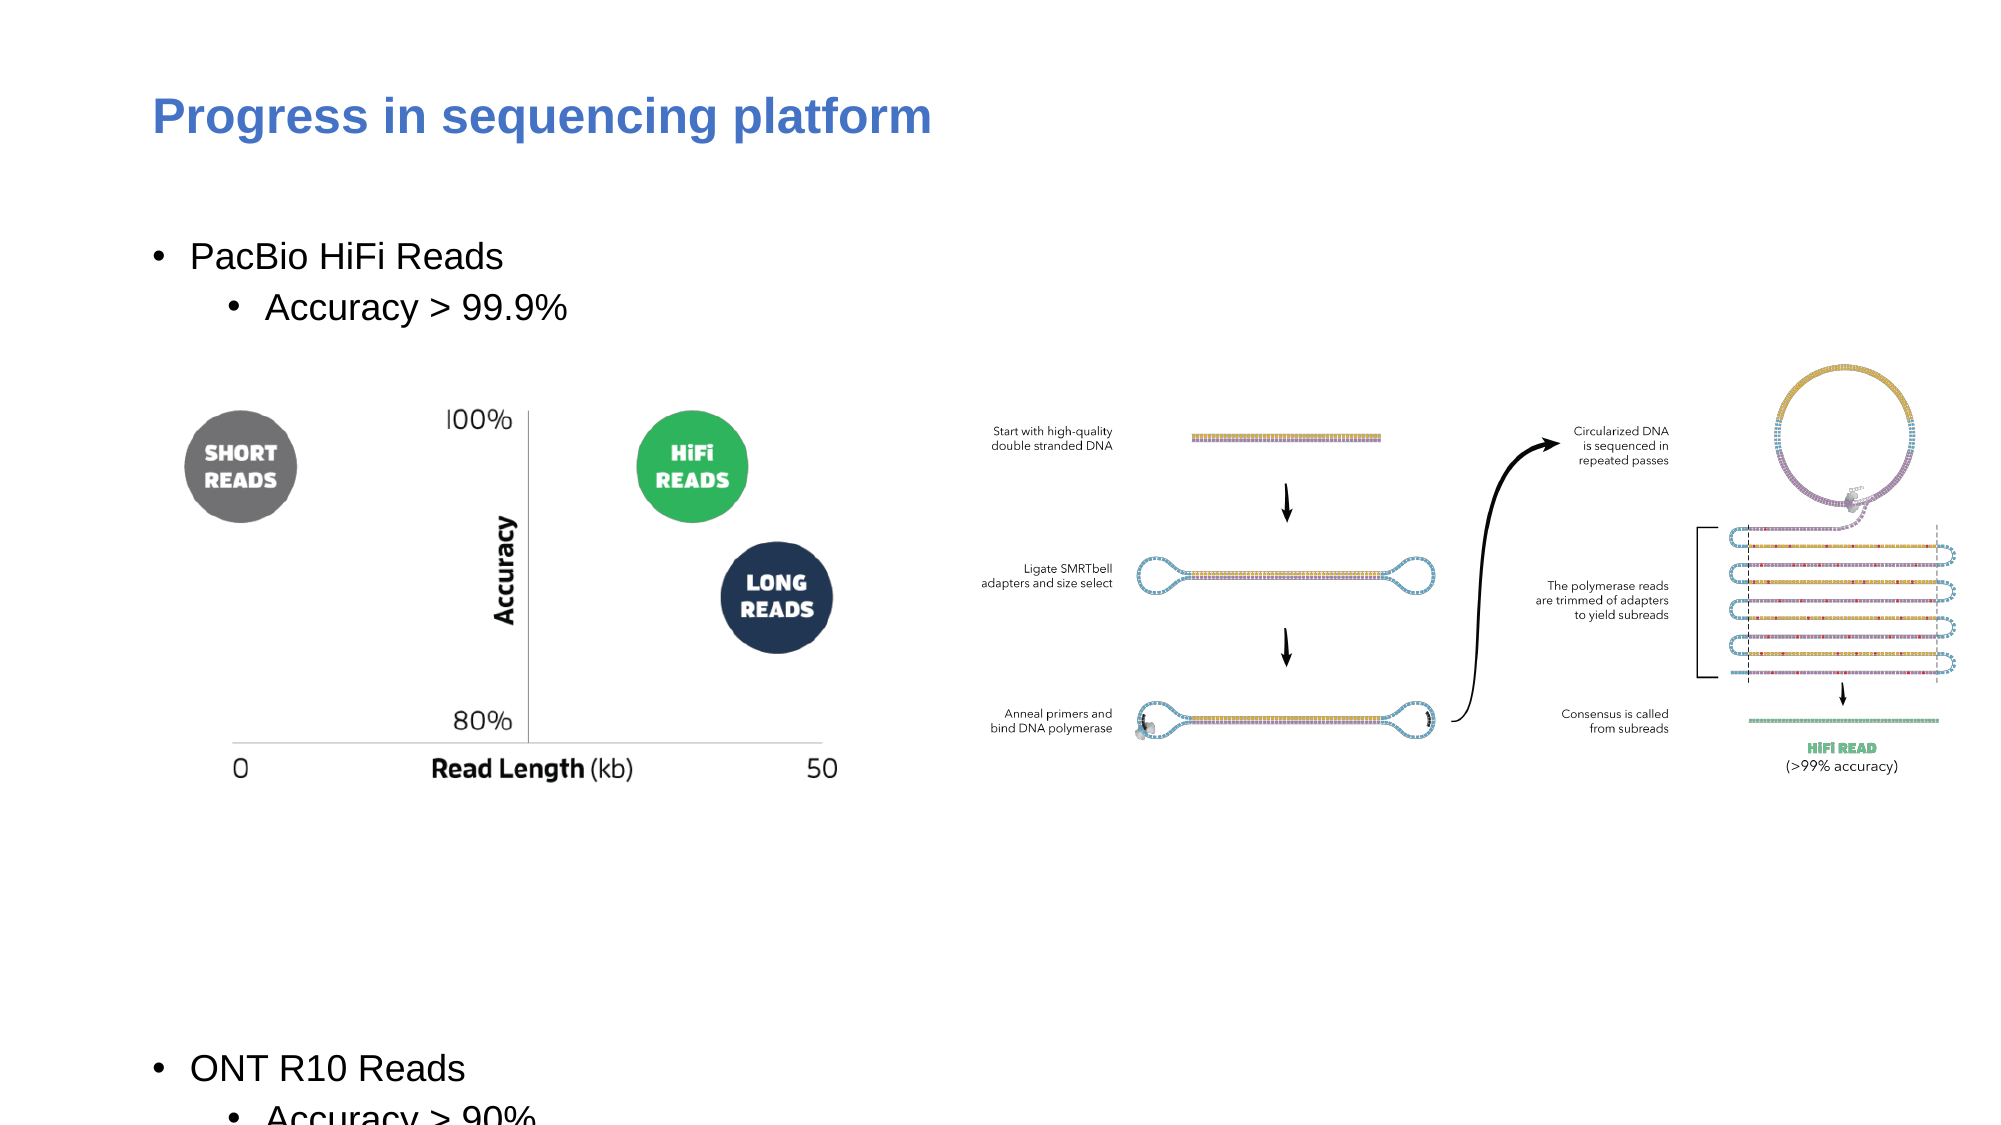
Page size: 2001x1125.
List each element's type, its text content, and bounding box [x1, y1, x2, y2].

picture [957, 364, 1975, 813]
list PacBio HiFi Reads Accuracy > 99.9% ONT R10 Reads Accuracy > 90% [137, 229, 1863, 1014]
picture [153, 374, 868, 799]
title Progress in sequencing platform [137, 59, 1863, 176]
